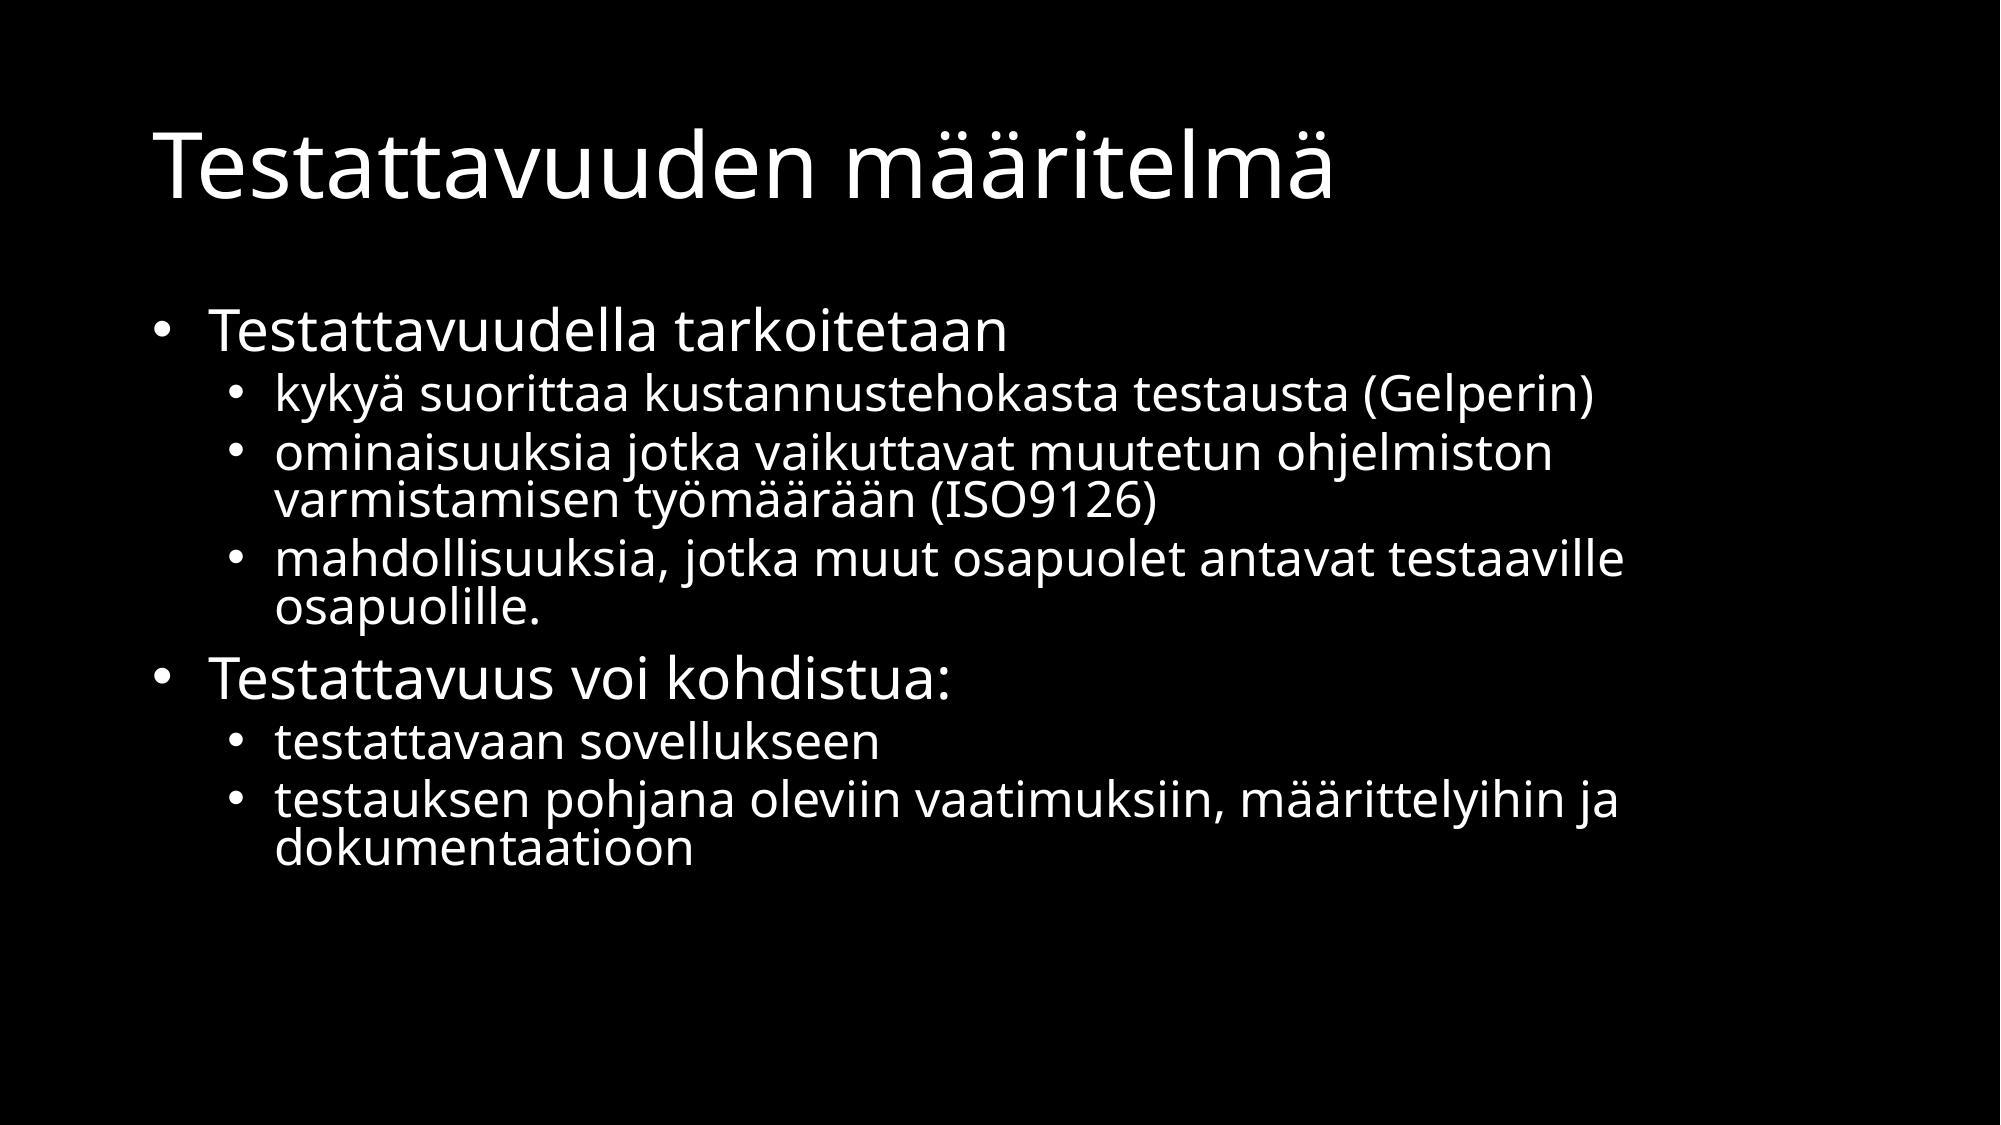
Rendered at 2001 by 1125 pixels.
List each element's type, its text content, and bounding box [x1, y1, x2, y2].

list Testattavuudella tarkoitetaan kykyä suorittaa kustannustehokasta testausta (Gelperin) ominaisuuksia jotka vaikuttavat muutetun ohjelmiston varmistamisen työmäärään (ISO9126) mahdollisuuksia, jotka muut osapuolet antavat testaaville osapuolille. Testattavuus voi kohdistua: testattavaan sovellukseen testauksen pohjana oleviin vaatimuksiin, määrittelyihin ja dokumentaatioon [137, 299, 1863, 1014]
title Testattavuuden määritelmä [137, 59, 1863, 278]
